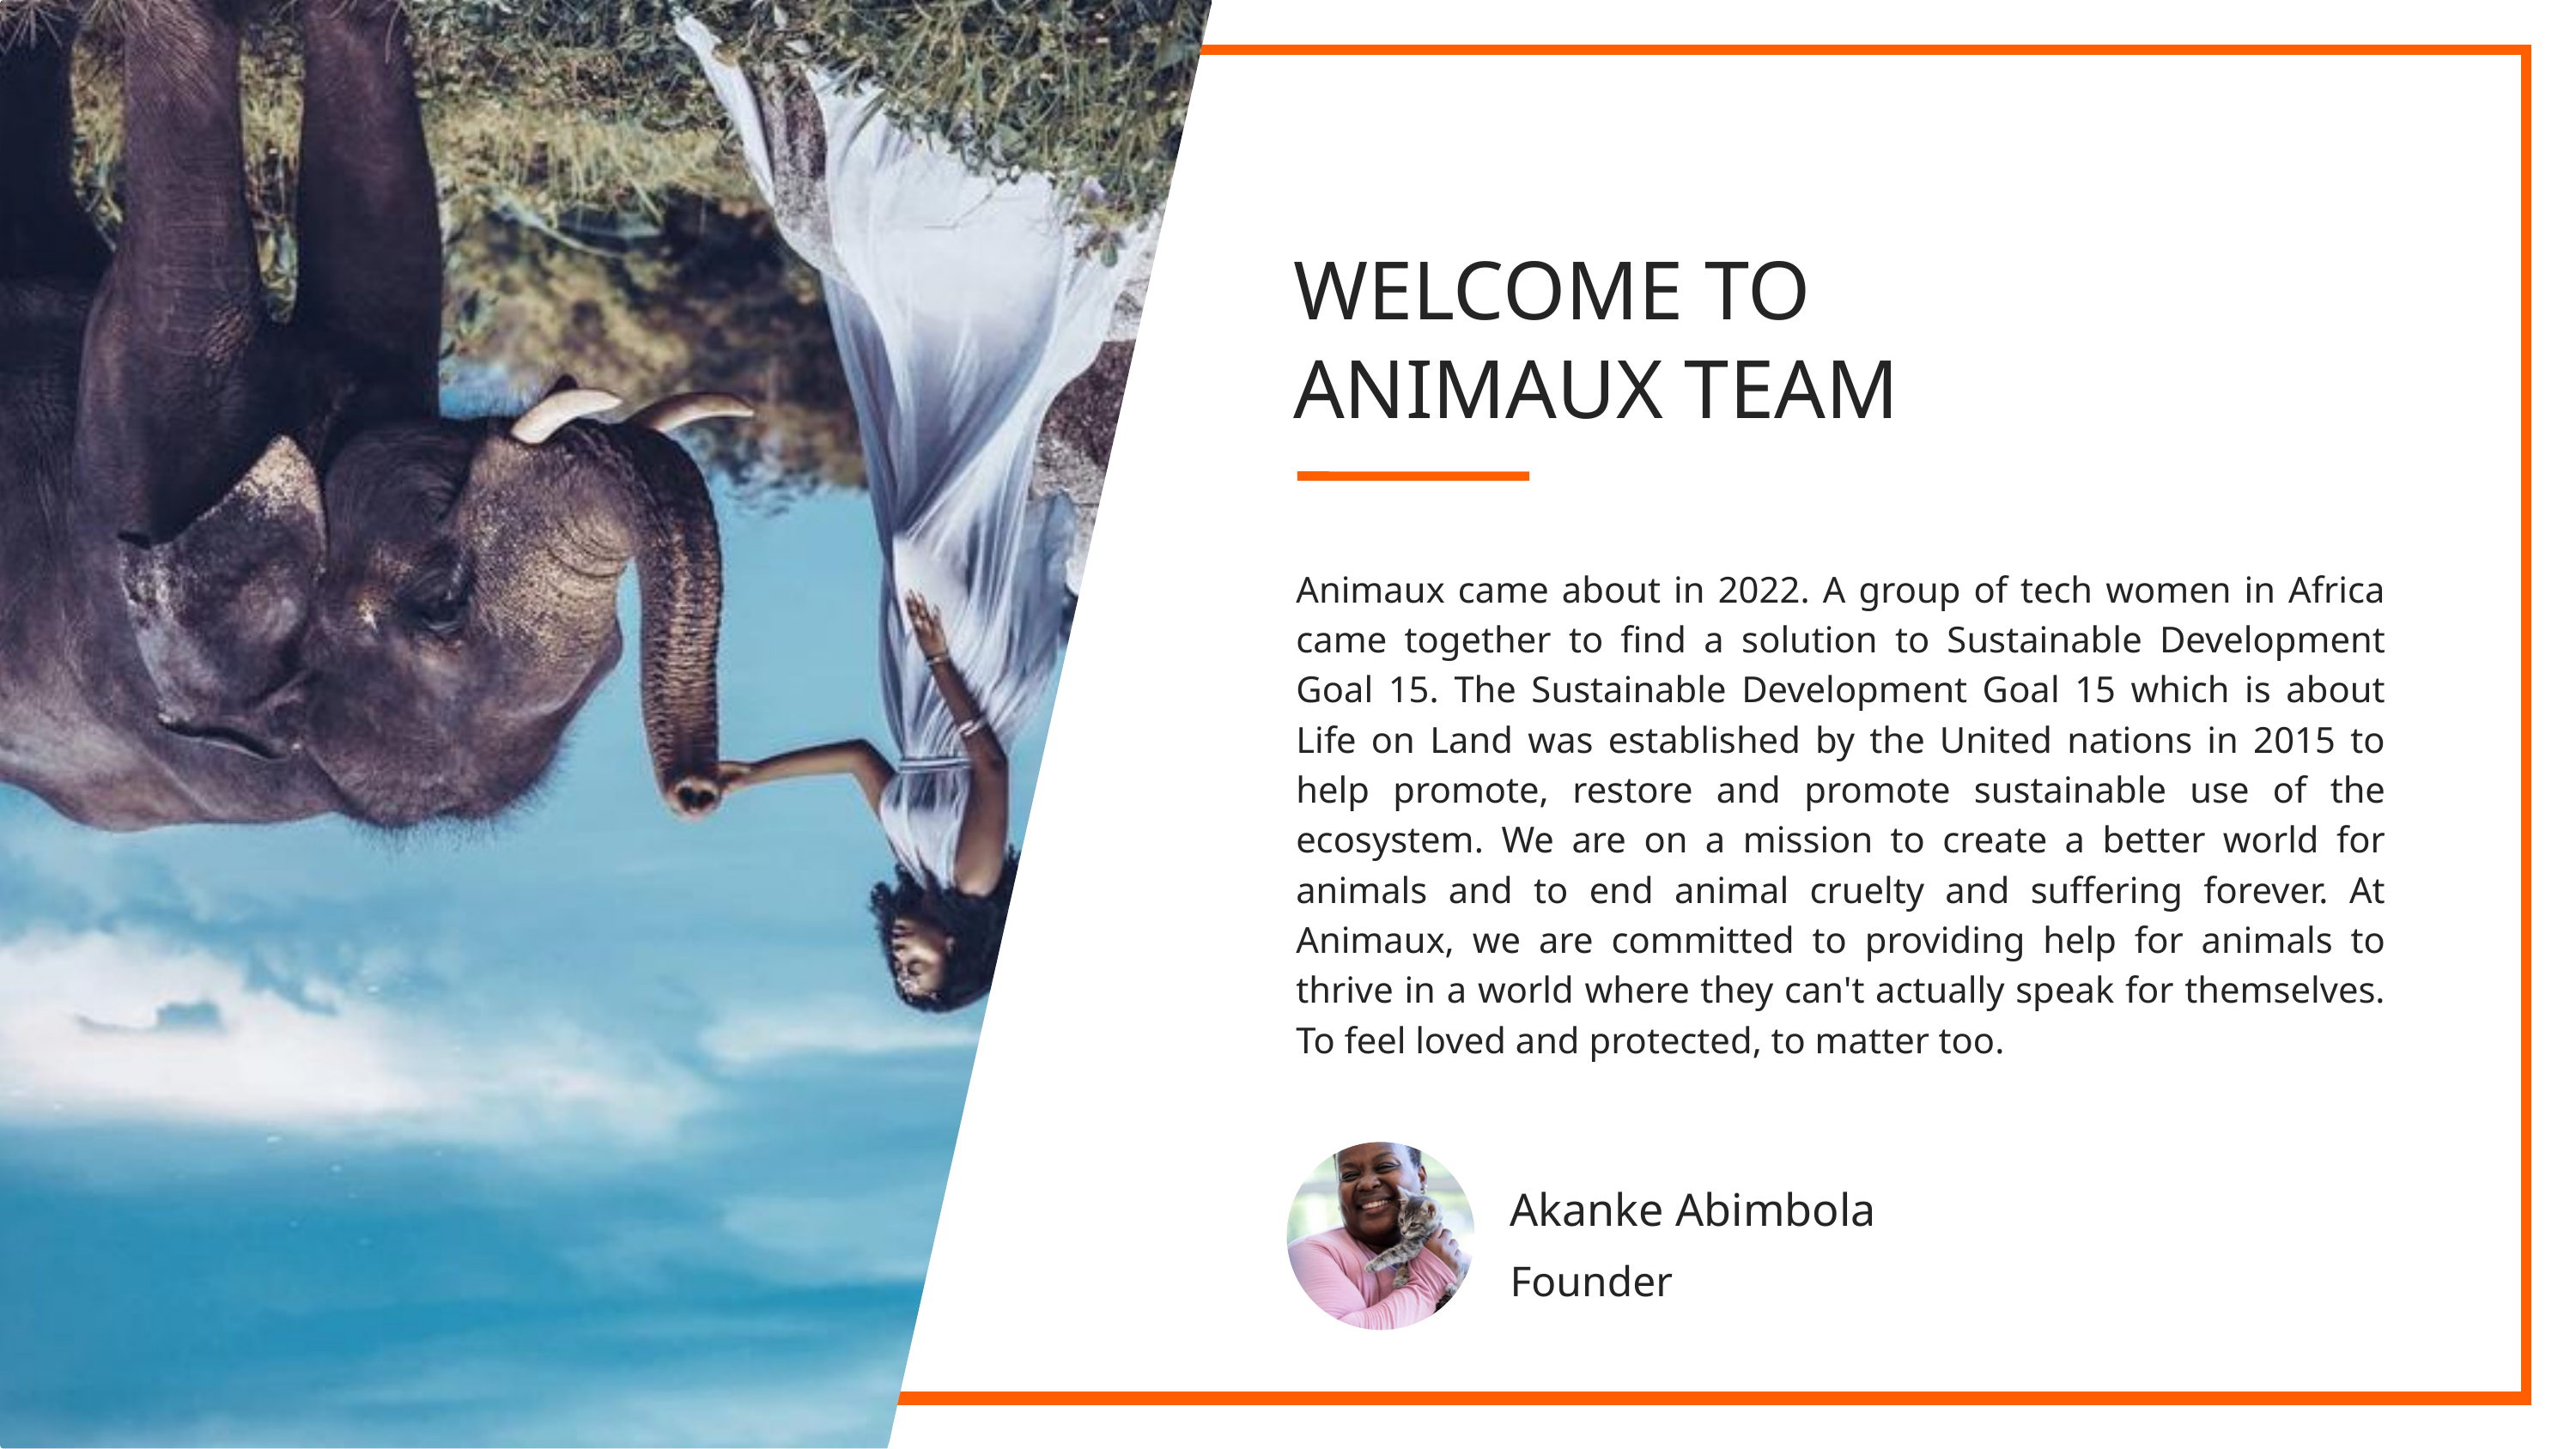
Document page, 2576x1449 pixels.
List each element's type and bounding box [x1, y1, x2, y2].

text_box [1286, 1142, 1475, 1331]
text_box [0, 0, 1212, 1449]
text_box [1213, 44, 2531, 1405]
